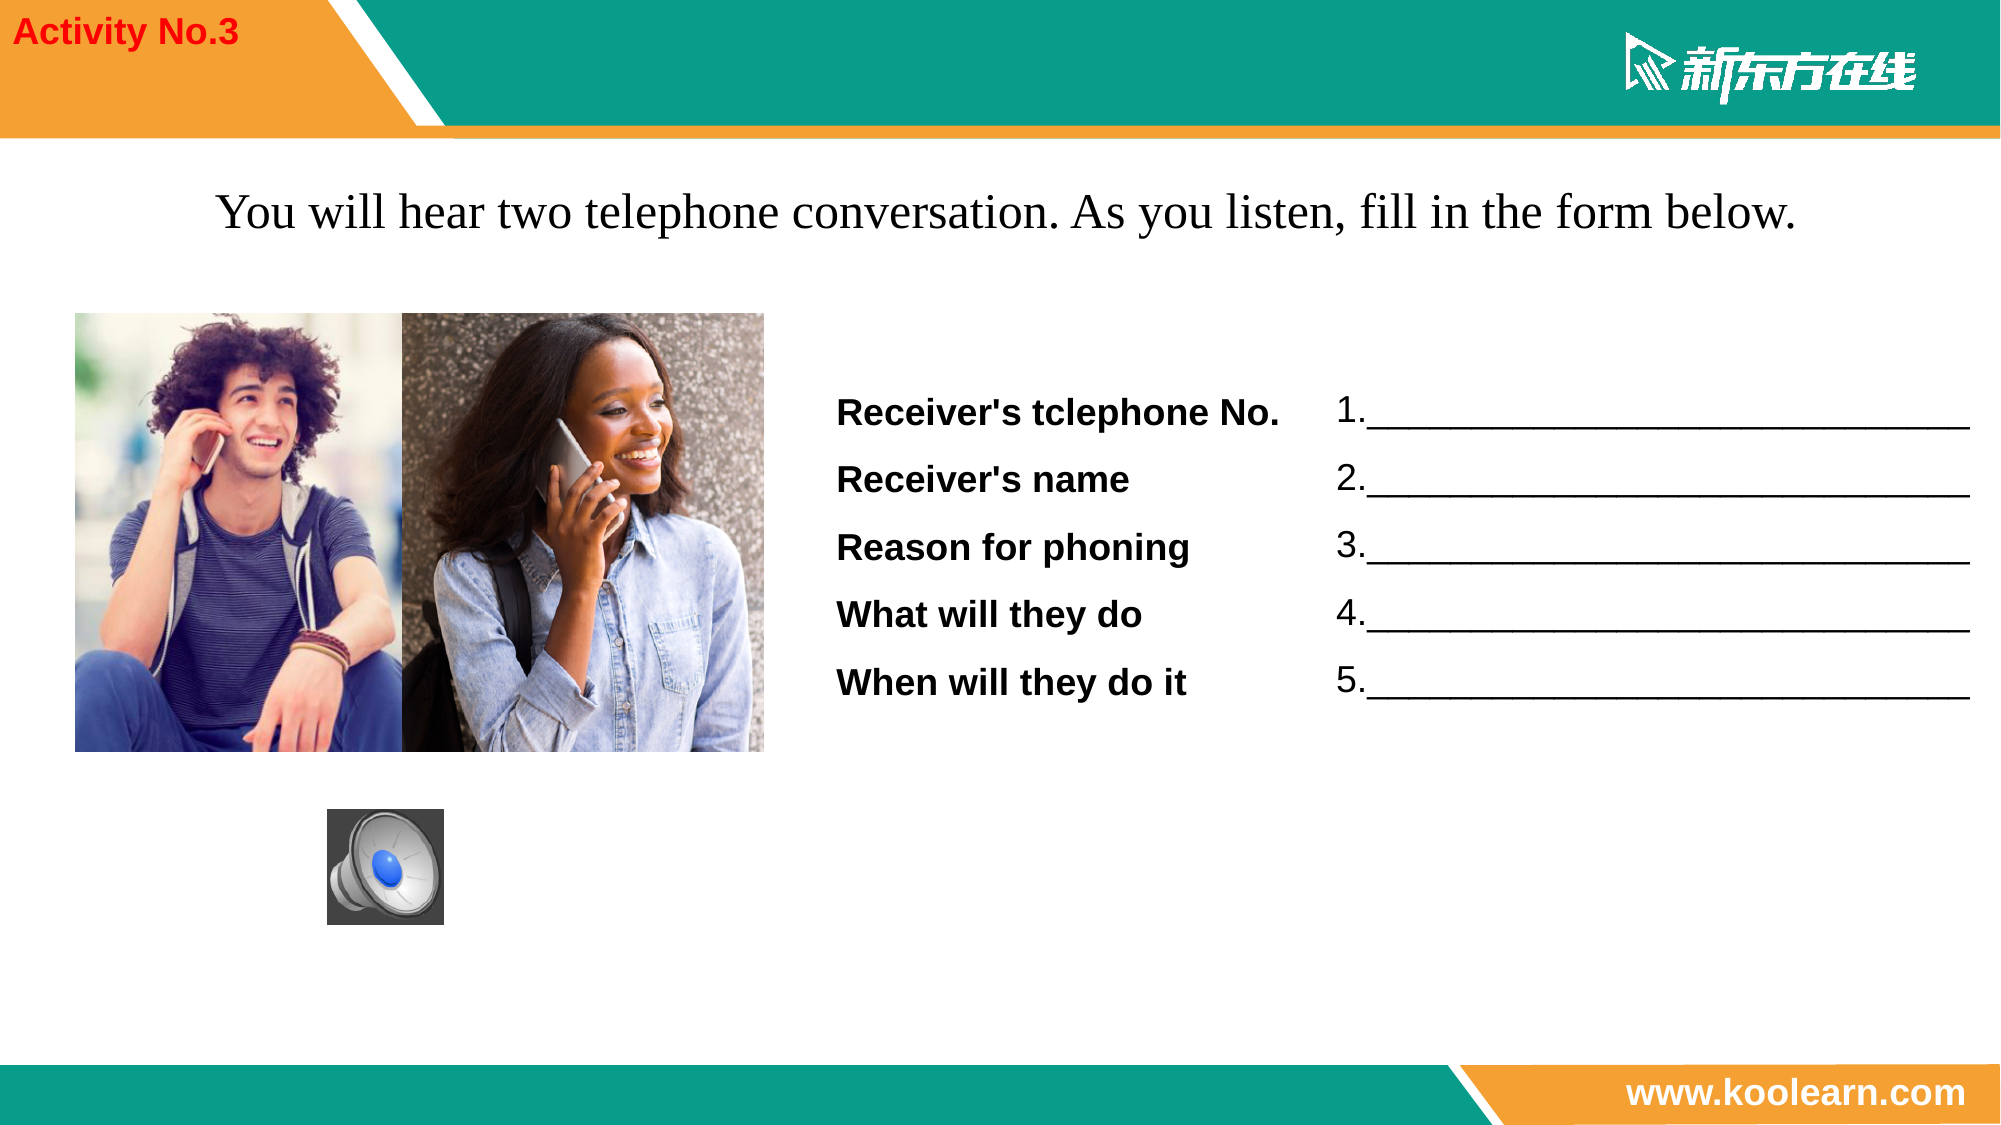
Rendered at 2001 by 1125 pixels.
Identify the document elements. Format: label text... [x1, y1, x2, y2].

picture [1617, 22, 1923, 111]
text_box Activity No.3 [0, 0, 265, 60]
text_box Receiver's tclephone No. Receiver's name Reason for phoning What will they do When will they do it [821, 357, 1822, 711]
picture [326, 807, 445, 927]
text_box You will hear two telephone conversation. As you listen, fill in the form below. [199, 171, 2000, 247]
picture [75, 313, 764, 752]
text_box 1._____________________________ 2._____________________________ 3._____________________________ 4._____________________________ 5._____________________________ [1321, 355, 2000, 708]
